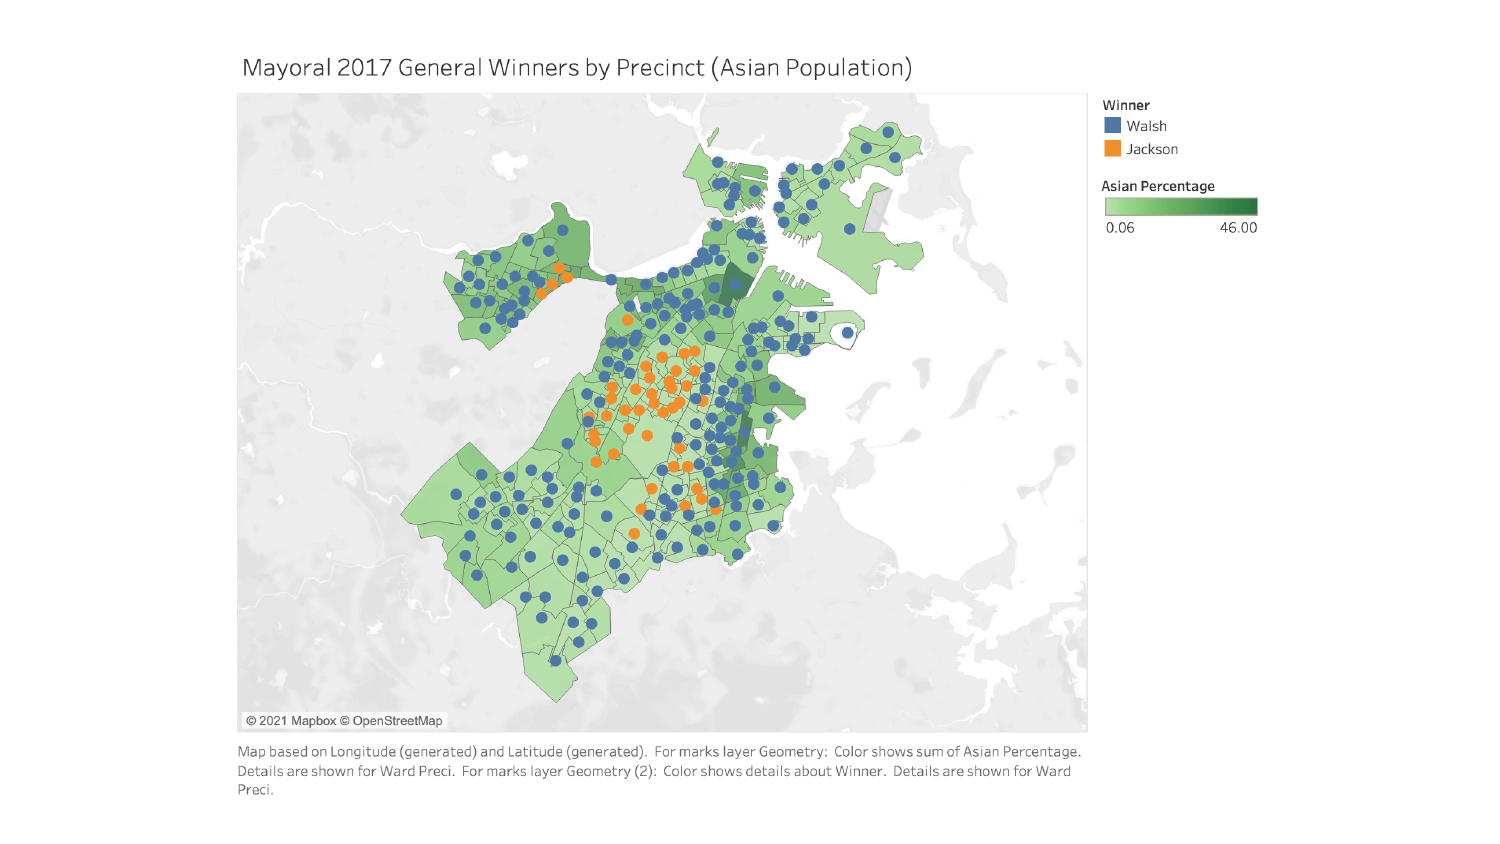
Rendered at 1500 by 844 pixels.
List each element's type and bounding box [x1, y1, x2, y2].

picture [237, 42, 1263, 801]
